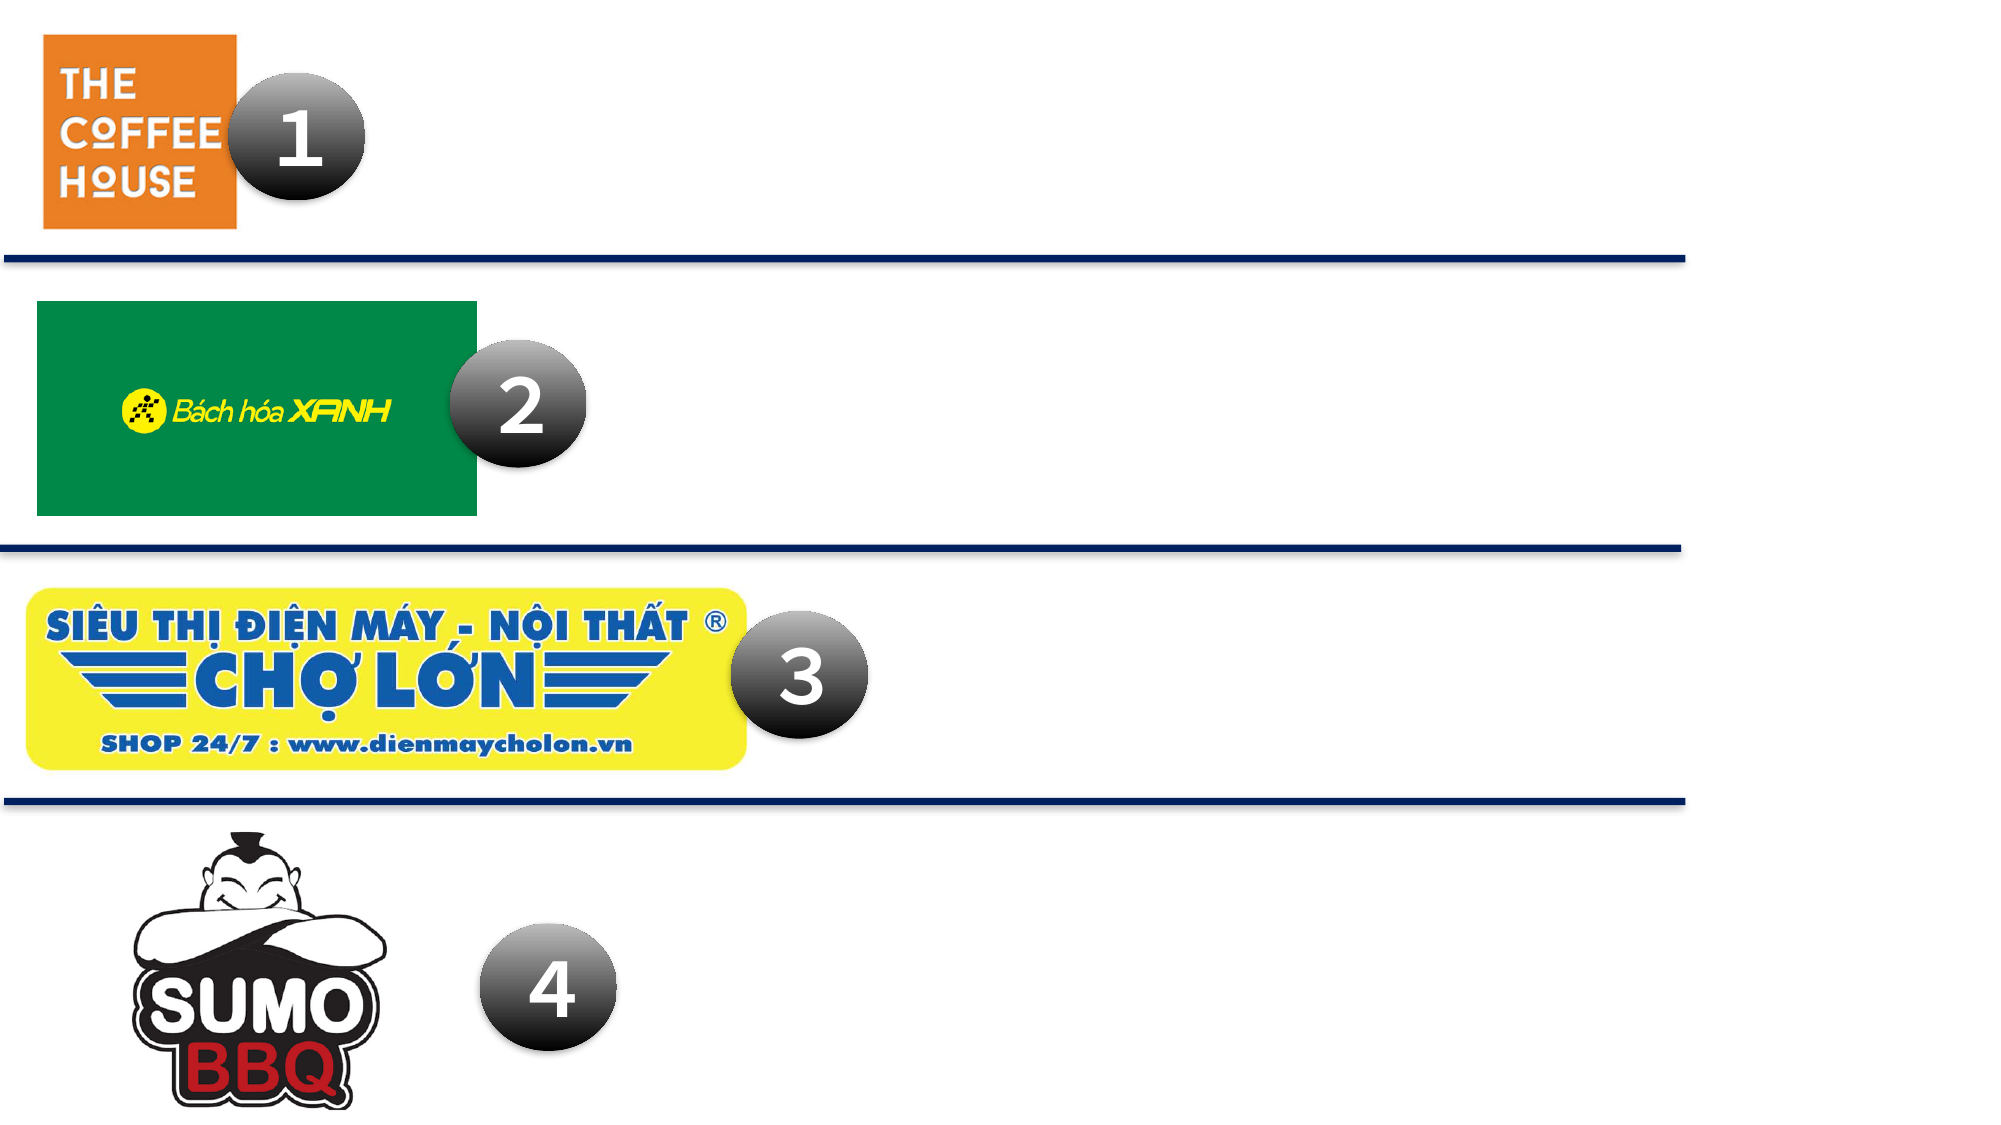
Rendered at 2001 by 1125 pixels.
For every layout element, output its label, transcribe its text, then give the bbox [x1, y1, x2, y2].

text_box [0, 544, 1682, 552]
text_box １ [262, 72, 366, 201]
picture [3, 824, 515, 1117]
picture [3, 558, 768, 779]
text_box ４ [519, 923, 617, 1052]
text_box ２ [480, 340, 587, 468]
picture [37, 301, 477, 516]
text_box [4, 254, 1686, 263]
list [26, 0, 258, 250]
text_box [4, 797, 1686, 806]
text_box ３ [772, 611, 868, 739]
